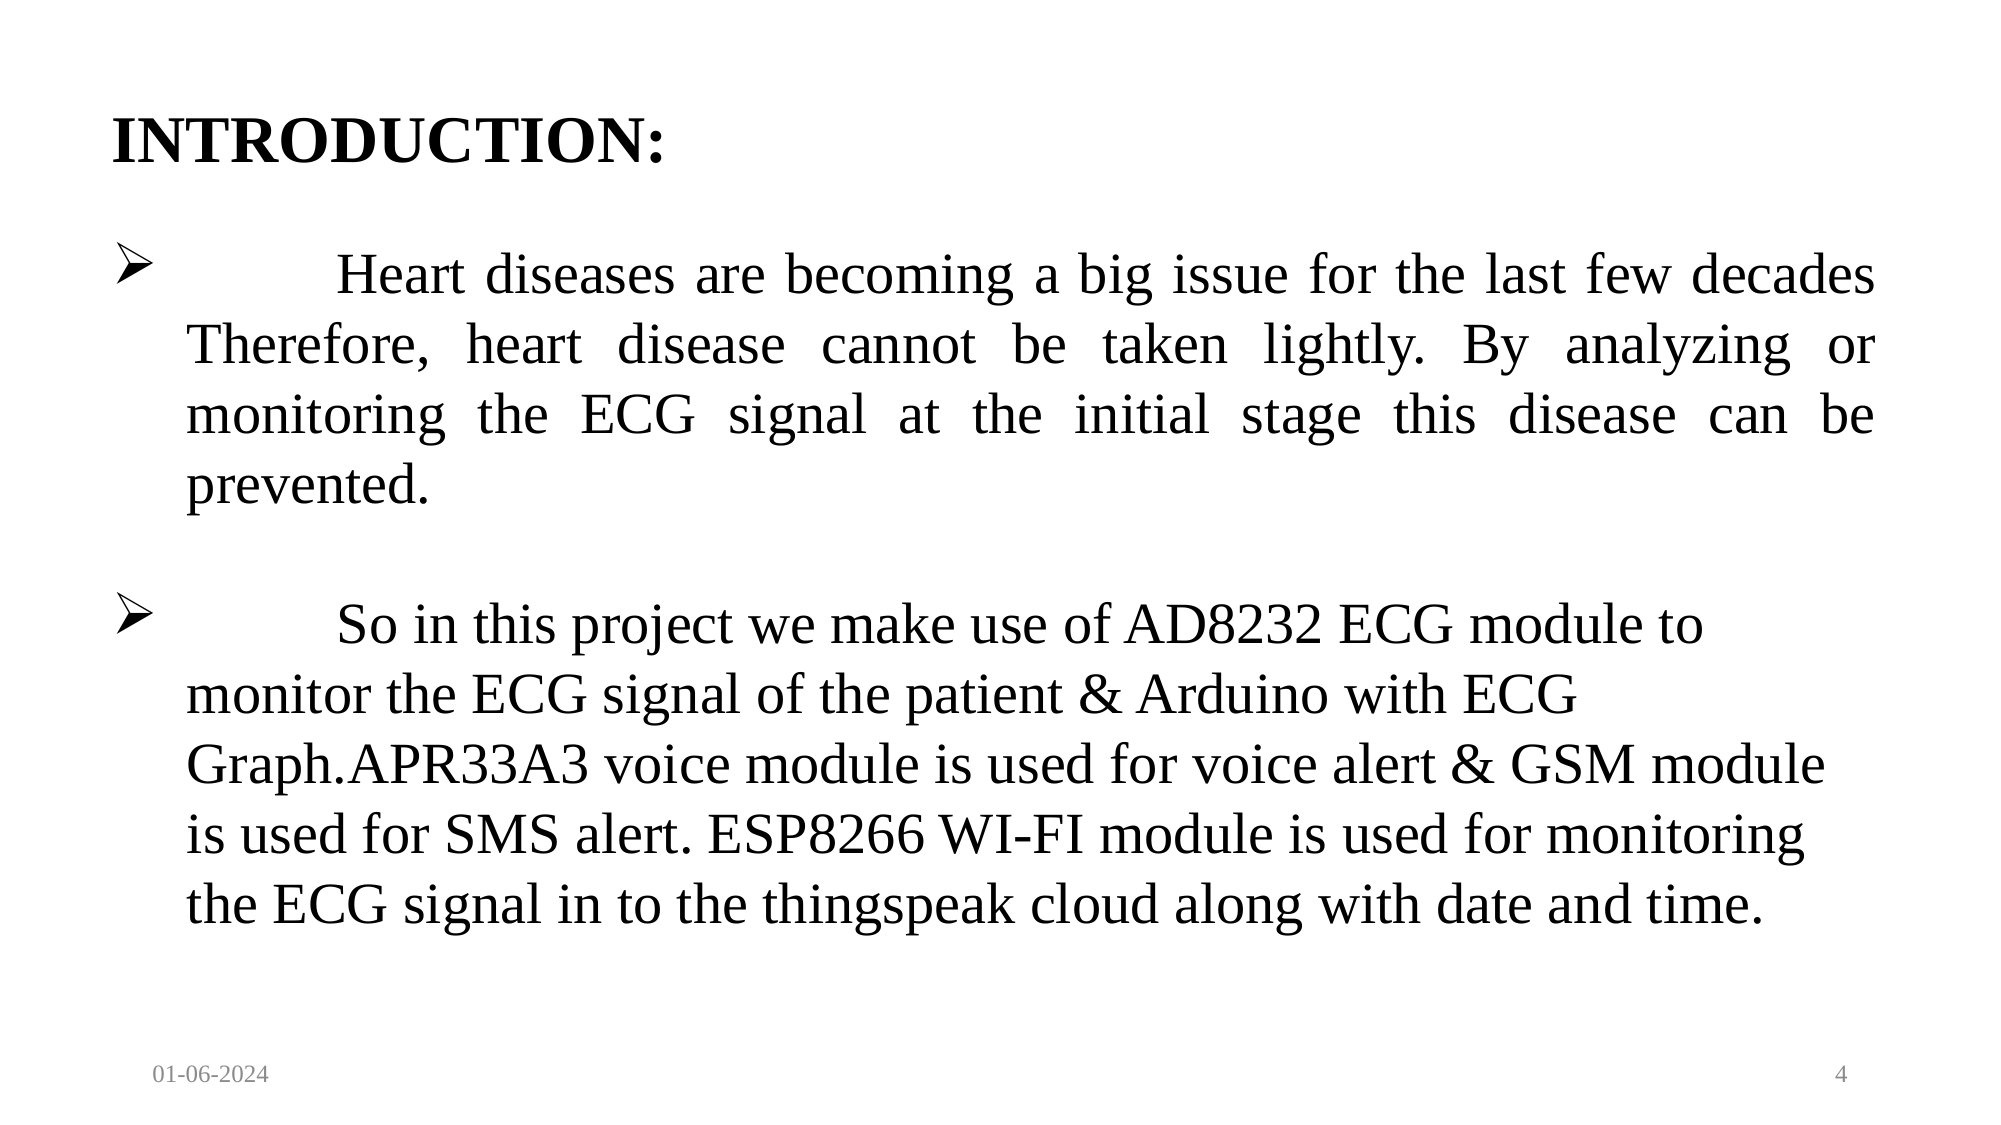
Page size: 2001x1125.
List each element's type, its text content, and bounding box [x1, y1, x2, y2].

slide_number 4 [1412, 1042, 1863, 1103]
title INTRODUCTION: [96, 0, 1861, 286]
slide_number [137, 1042, 588, 1103]
text_box Heart diseases are becoming a big issue for the last few decades Therefore, heart disease cannot be taken lightly. By analyzing or monitoring the ECG signal at the initial stage this disease can be prevented. So in this project we make use of AD8232 ECG module to monitor the ECG signal of the patient & Arduino with ECG Graph.APR33A3 voice module is used for voice alert & GSM module is used for SMS alert. ESP8266 WI-FI module is used for monitoring the ECG signal in to the thingspeak cloud along with date and time. [97, 228, 1892, 1013]
